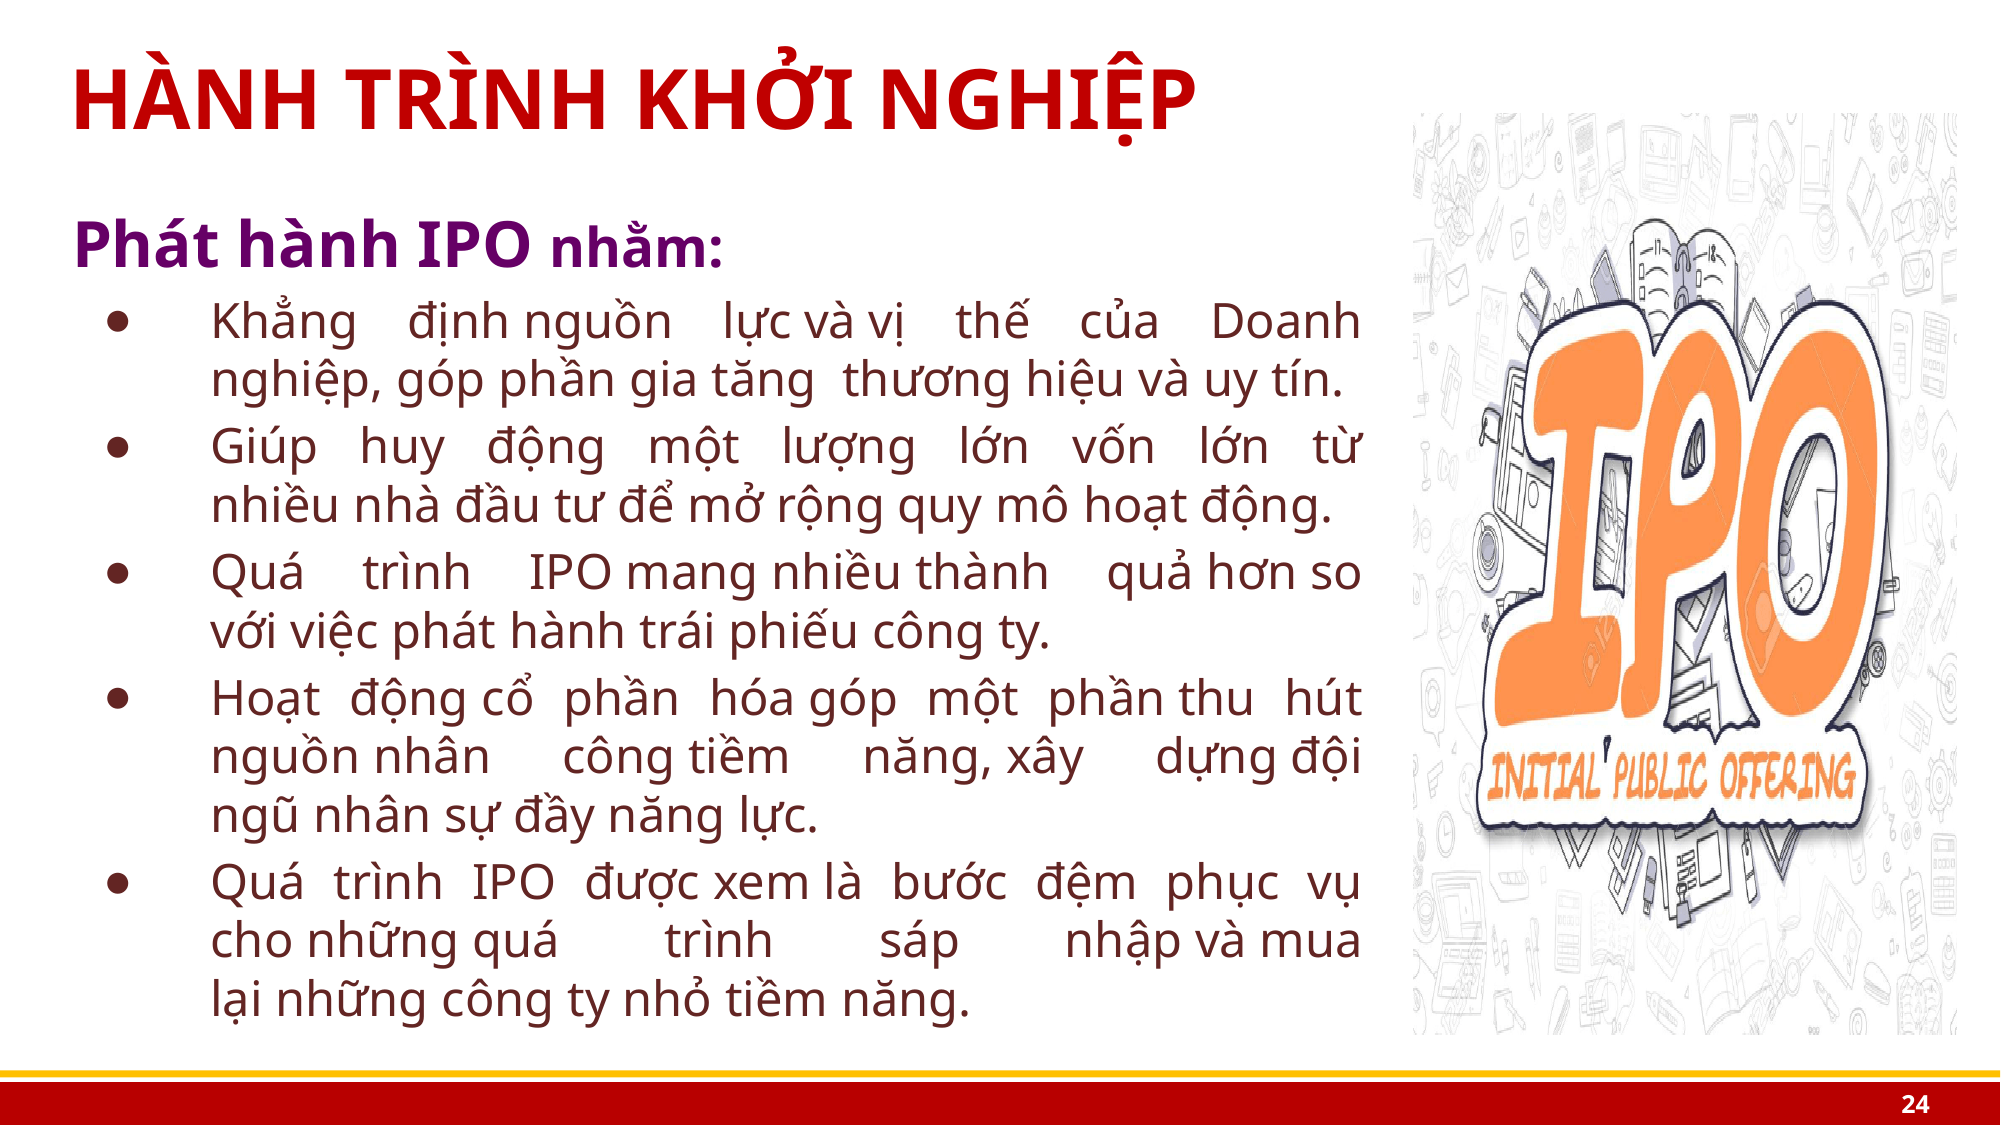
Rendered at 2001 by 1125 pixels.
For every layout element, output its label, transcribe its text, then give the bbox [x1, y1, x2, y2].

picture [1413, 113, 1957, 1036]
slide_number 24 [1815, 1082, 1945, 1125]
list Phát hành IPO nhằm: Khẳng định nguồn lực và vị thế của Doanh nghiệp, góp phần gia tăng thương hiệu và uy tín. Giúp huy động một lượng lớn vốn lớn từ nhiều nhà đầu tư để mở rộng quy mô hoạt động. Quá trình IPO mang nhiều thành quả hơn so với việc phát hành trái phiếu công ty. Hoạt động cổ phần hóa góp một phần thu hút nguồn nhân công tiềm năng, xây dựng đội ngũ nhân sự đầy năng lực. Quá trình IPO được xem là bước đệm phục vụ cho những quá trình sáp nhập và mua lại những công ty nhỏ tiềm năng. [57, 196, 1378, 1035]
title HÀNH TRÌNH KHỞI NGHIỆP [55, 7, 1945, 185]
